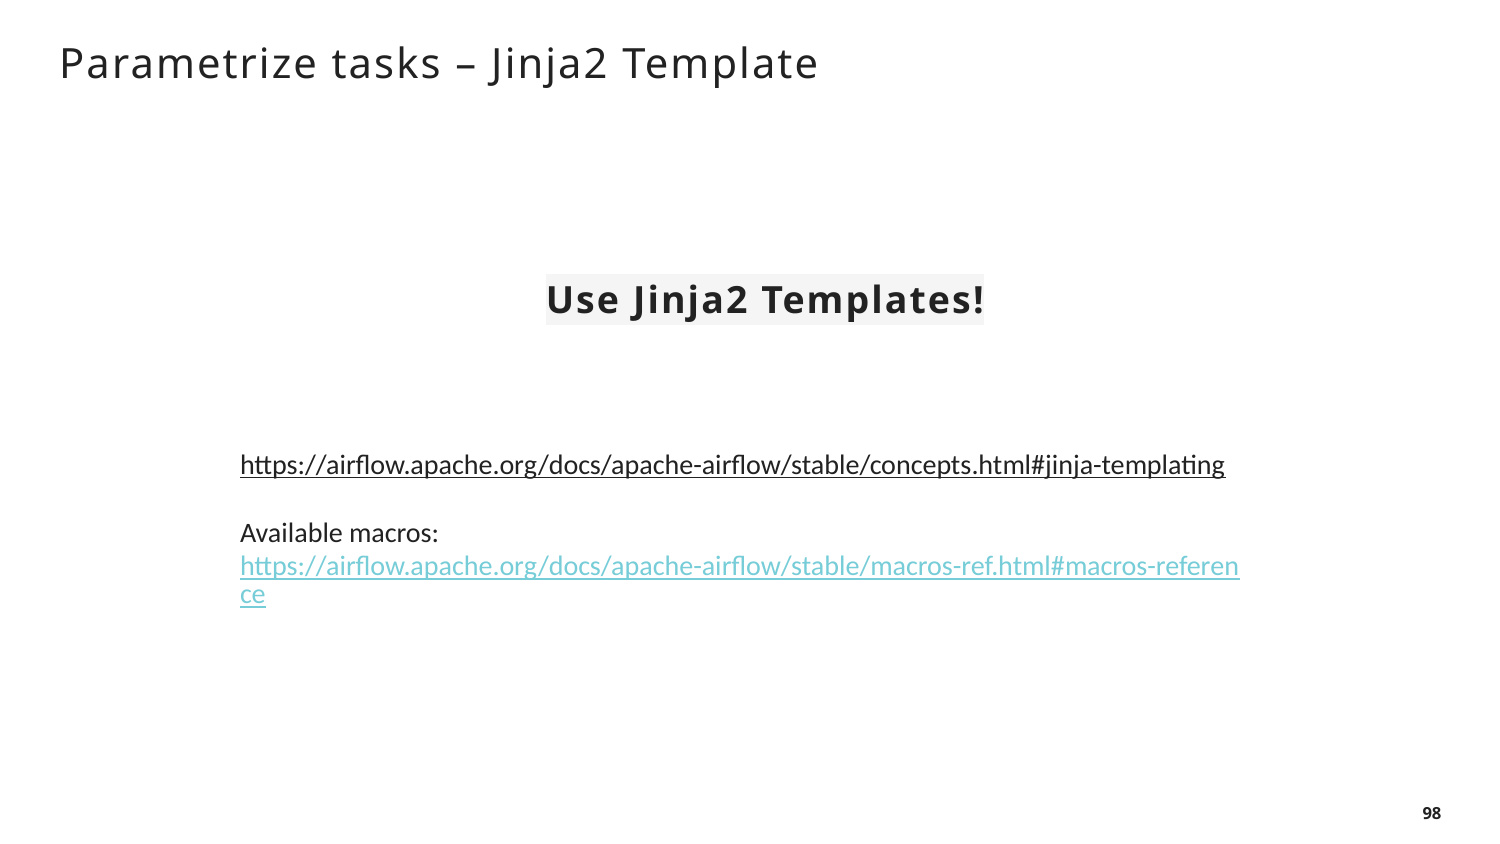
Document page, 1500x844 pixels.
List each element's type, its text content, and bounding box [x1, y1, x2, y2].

text_box Use Jinja2 Templates! [545, 252, 944, 346]
slide_number 98 [1216, 791, 1442, 844]
text_box https://airflow.apache.org/docs/apache-airflow/stable/concepts.html#jinja-templating Available macros: https://airflow.apache.org/docs/apache-airflow/stable/macros-ref.html#macros-reference [225, 439, 1264, 623]
title Parametrize tasks – Jinja2 Template [59, 37, 1442, 87]
